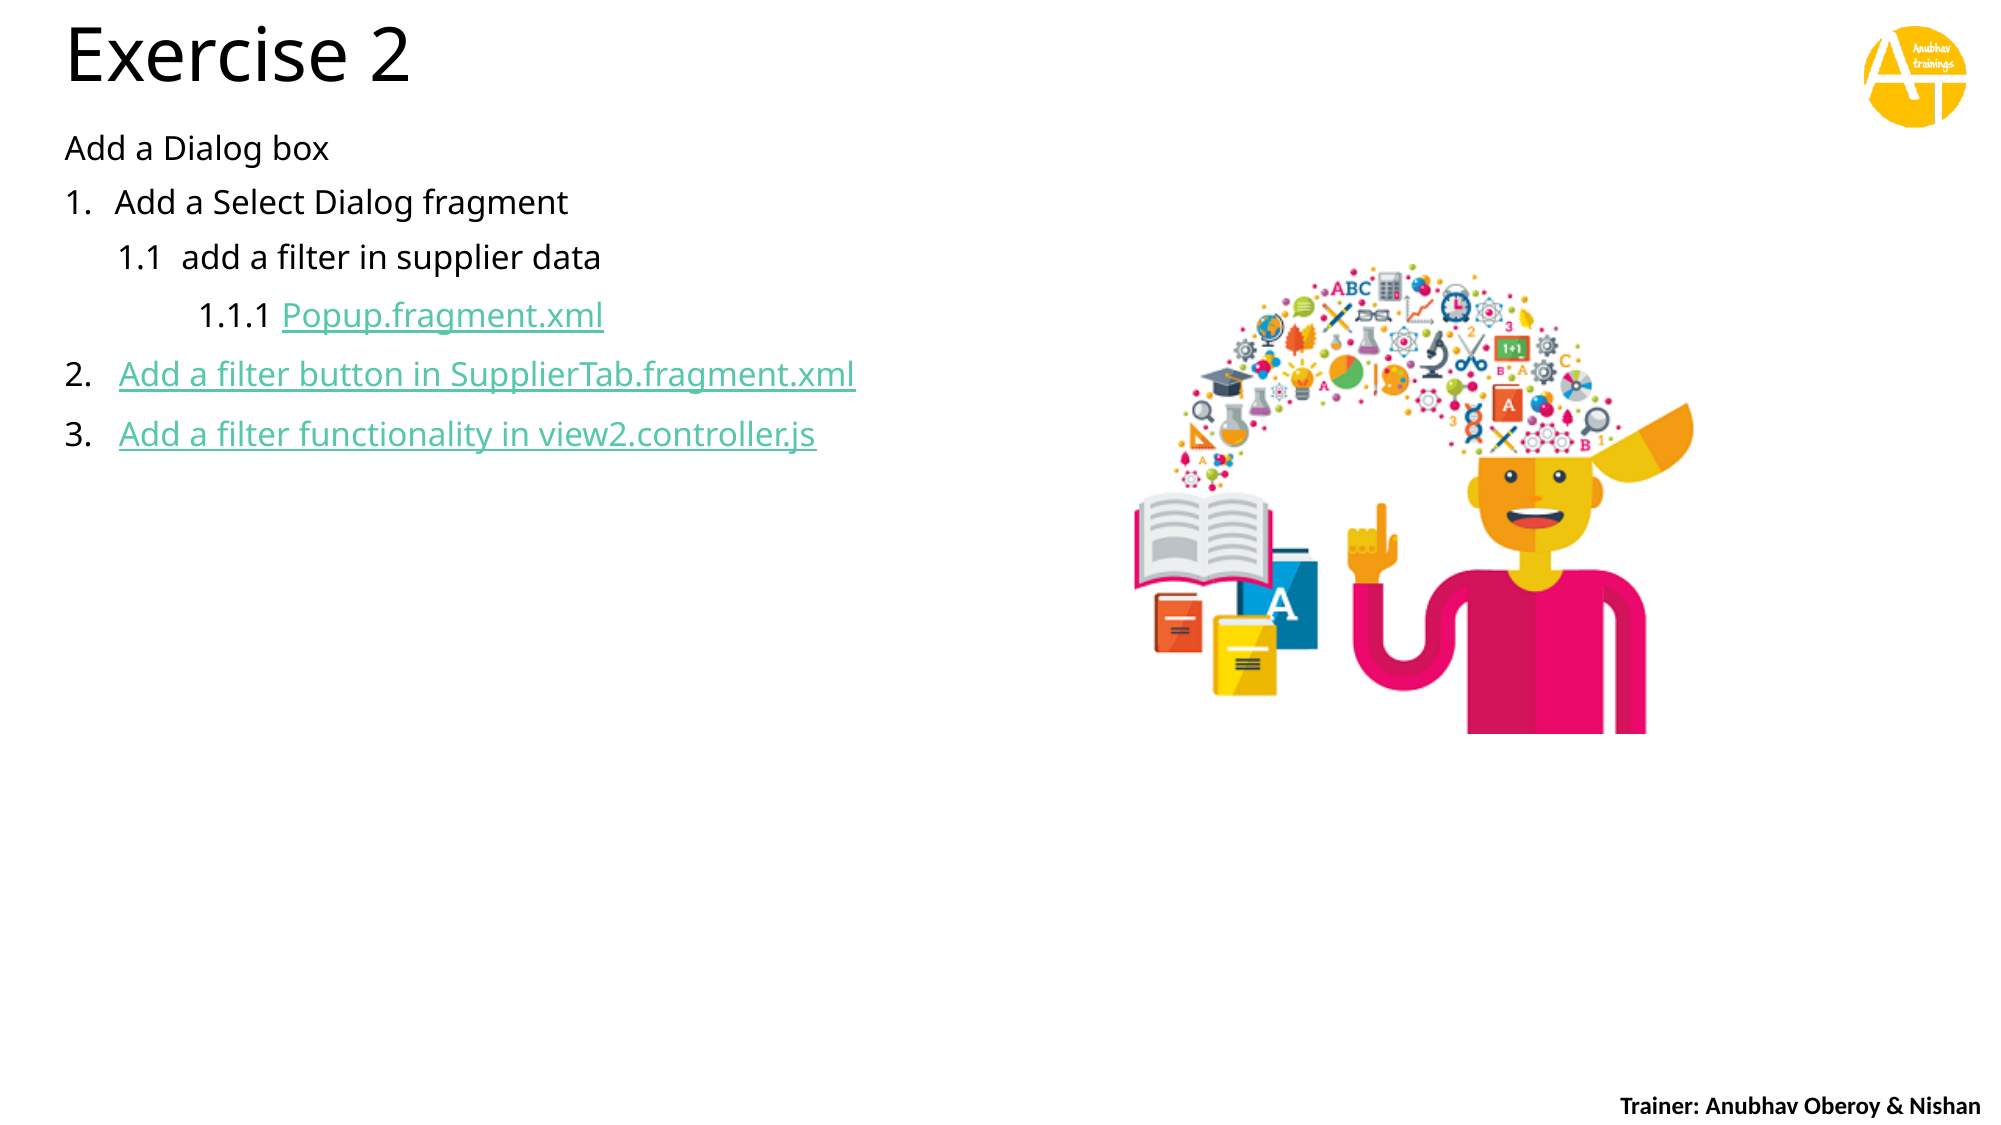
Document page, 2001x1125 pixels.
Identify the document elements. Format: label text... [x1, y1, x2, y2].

title Exercise 2 [49, 0, 1775, 123]
picture [1853, 19, 1972, 136]
footer Trainer: Anubhav Oberoy & Nishan [1568, 1081, 1998, 1125]
list Add a Dialog box Add a Select Dialog fragment 1.1 add a filter in supplier data 1.1.1 Popup.fragment.xml 2. Add a filter button in SupplierTab.fragment.xml 3. Add a filter functionality in view2.controller.js [49, 123, 1775, 465]
picture [1055, 264, 1775, 734]
